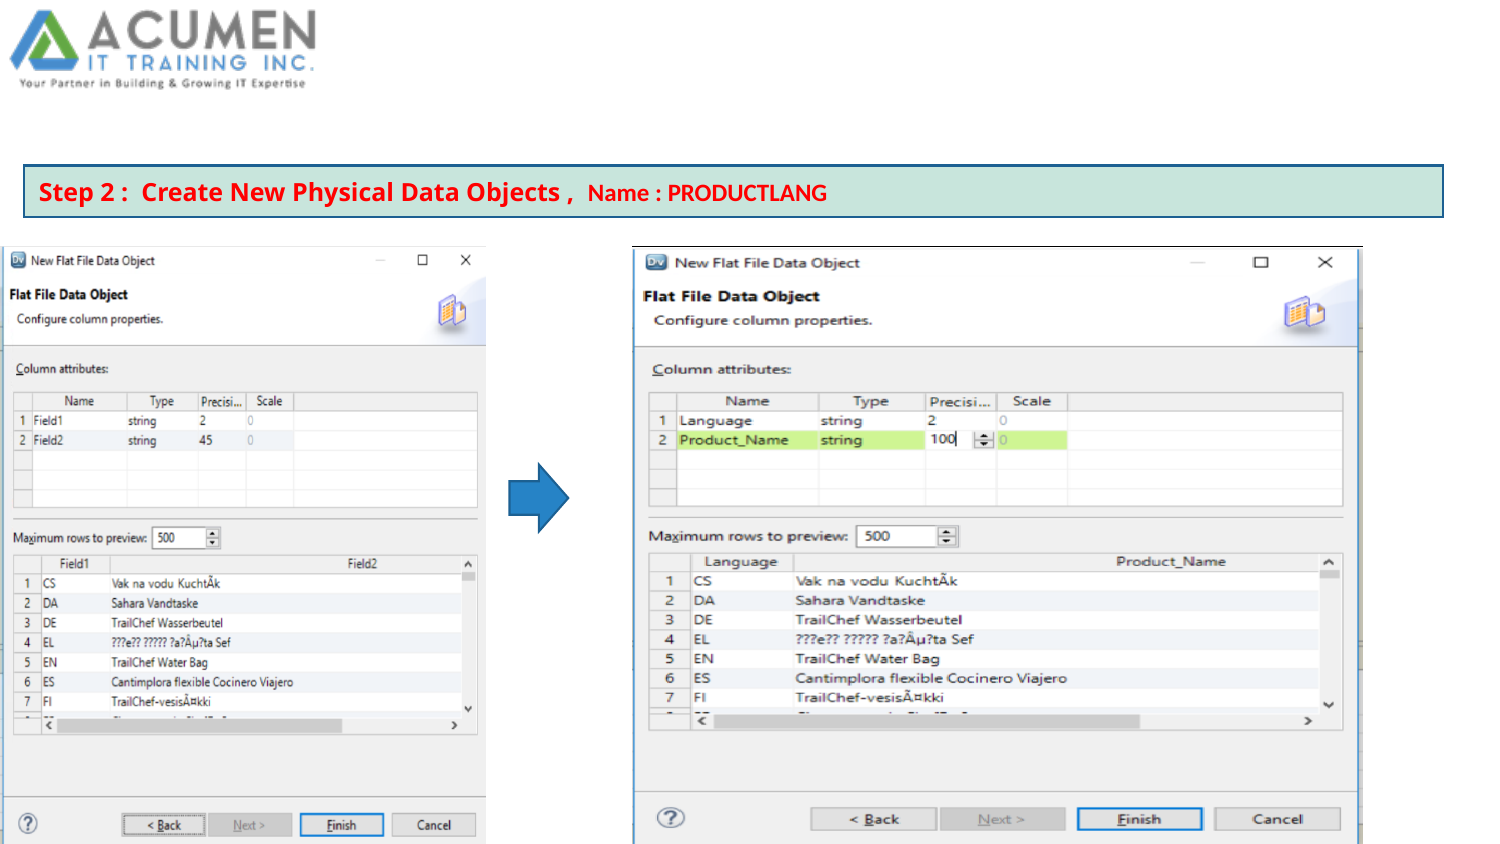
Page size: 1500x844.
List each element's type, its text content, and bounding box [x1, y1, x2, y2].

text_box Step 2 : Create New Physical Data Objects , Name : PRODUCTLANG [23, 164, 1444, 218]
picture [632, 246, 1363, 844]
picture [0, 246, 486, 844]
picture [6, 8, 320, 93]
text_box [508, 461, 570, 535]
